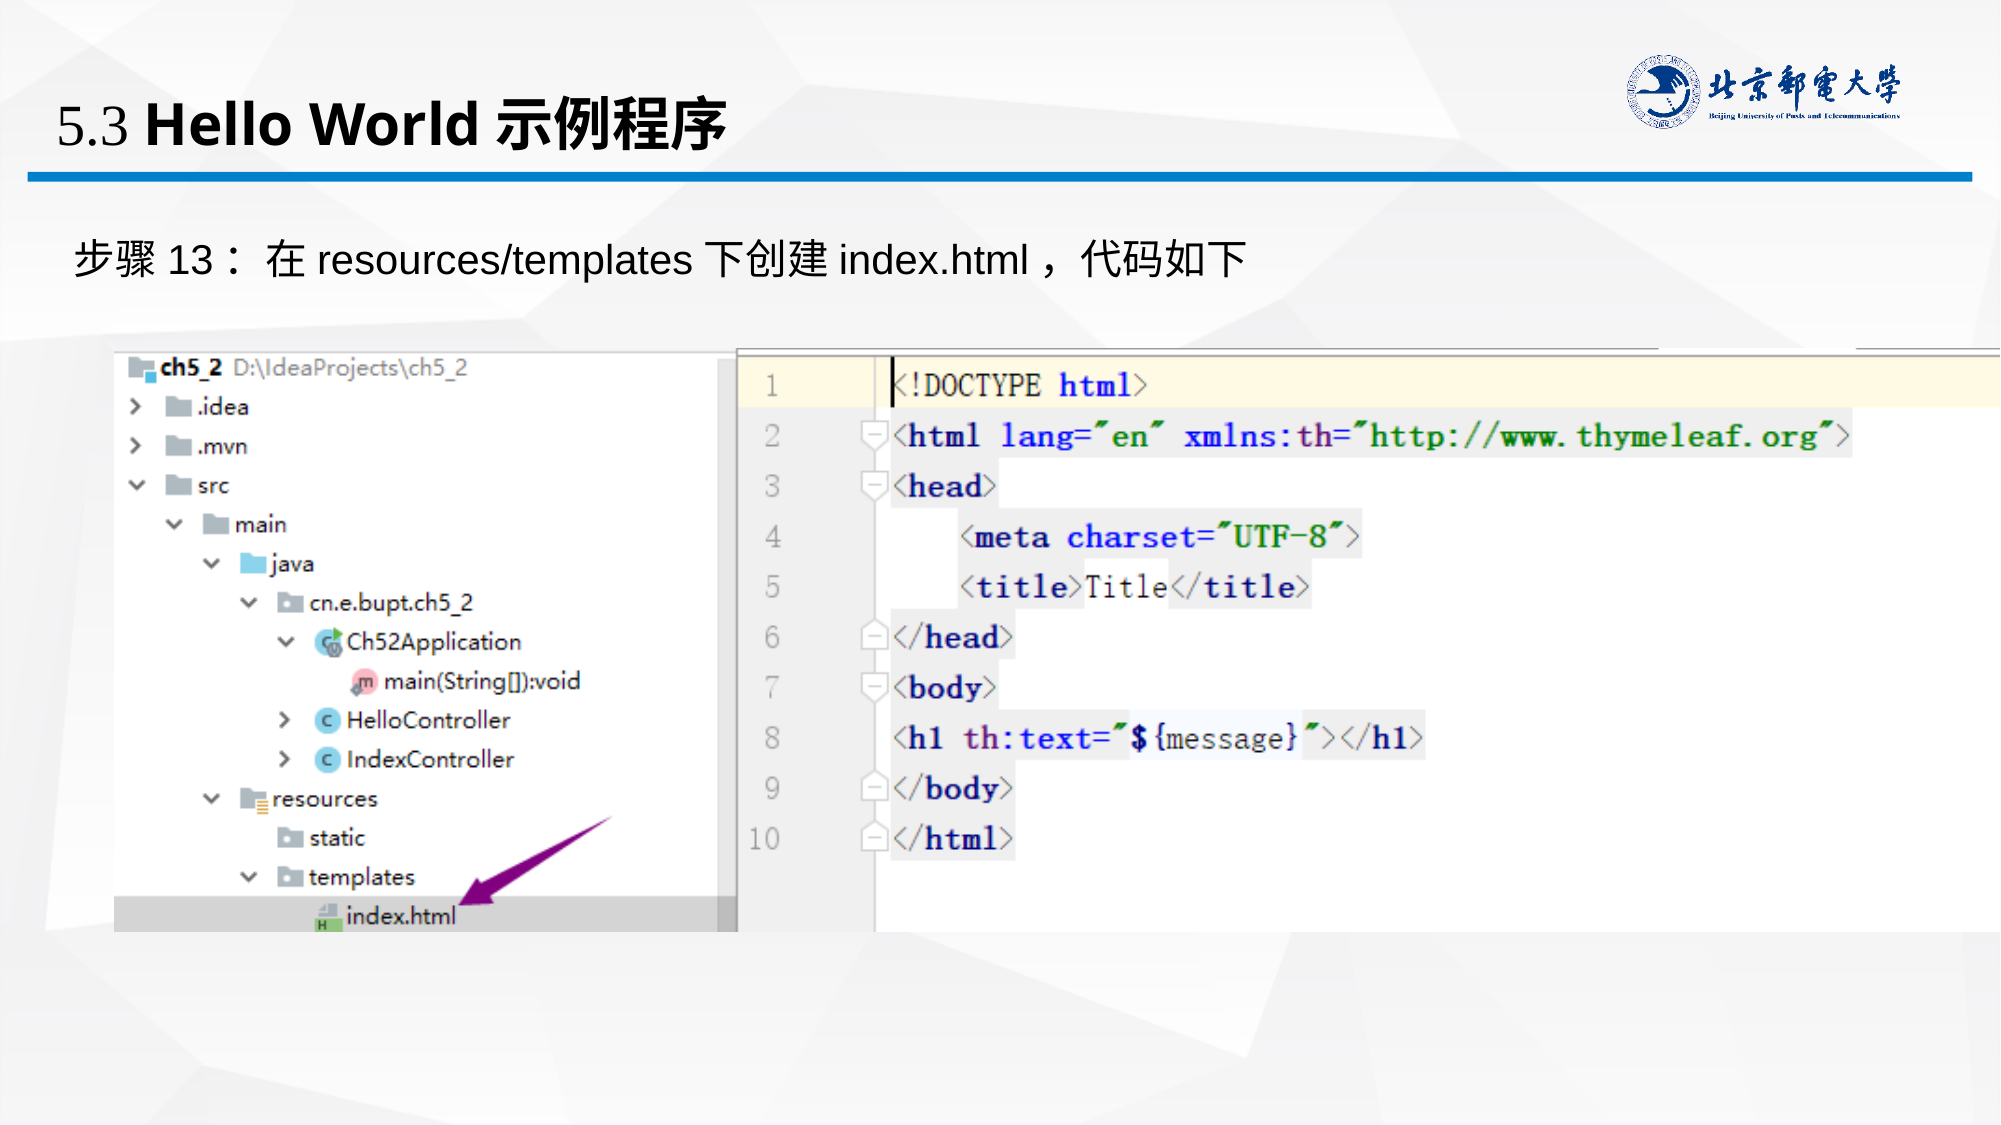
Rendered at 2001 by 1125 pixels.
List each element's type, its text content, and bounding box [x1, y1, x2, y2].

picture [0, 0, 2000, 1125]
title 5.3 Hello World示例程序 [41, 52, 1188, 200]
text_box 步骤13：在resources/templates下创建index.html，代码如下 [40, 200, 1916, 291]
